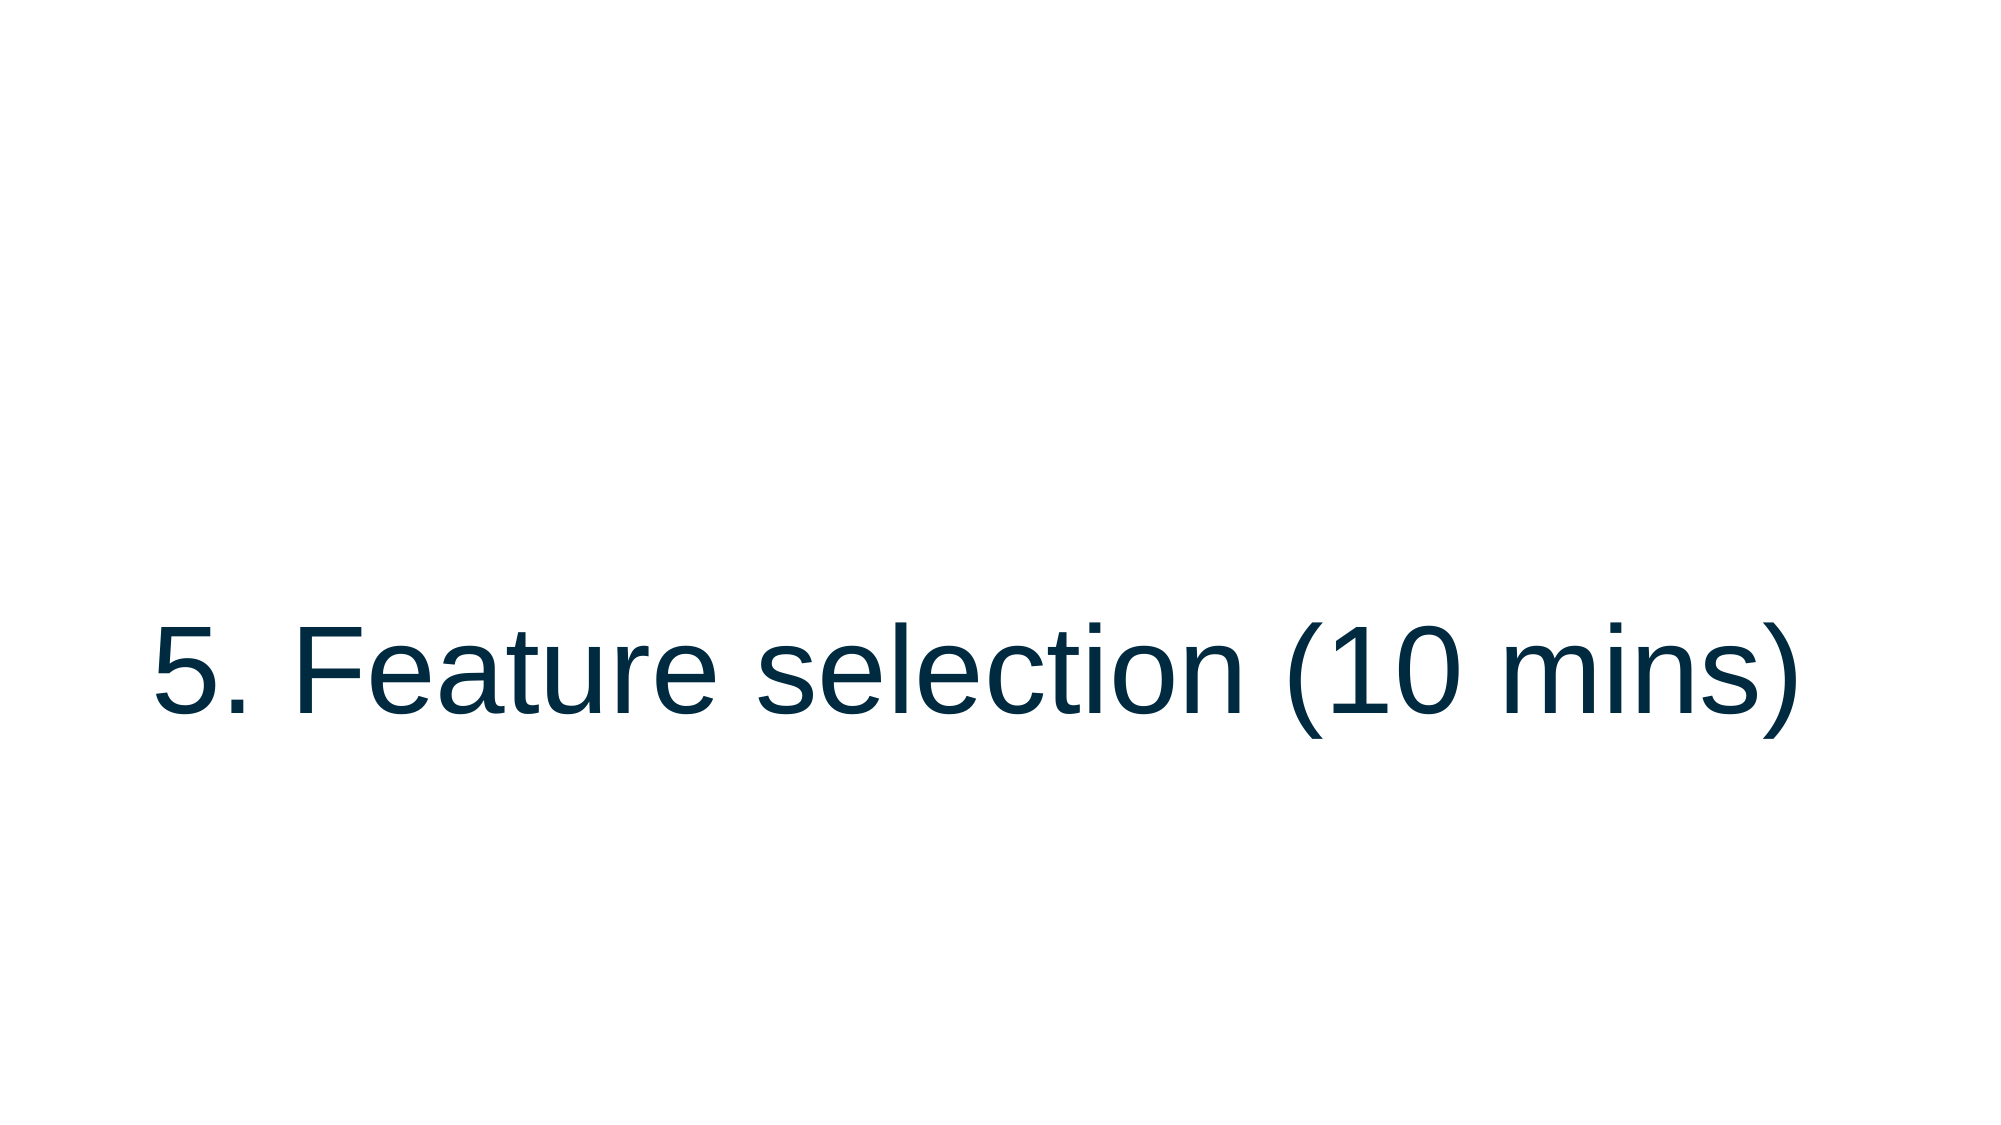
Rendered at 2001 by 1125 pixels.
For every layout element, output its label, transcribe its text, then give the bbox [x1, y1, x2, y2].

title 5. Feature selection (10 mins) [136, 280, 1862, 749]
